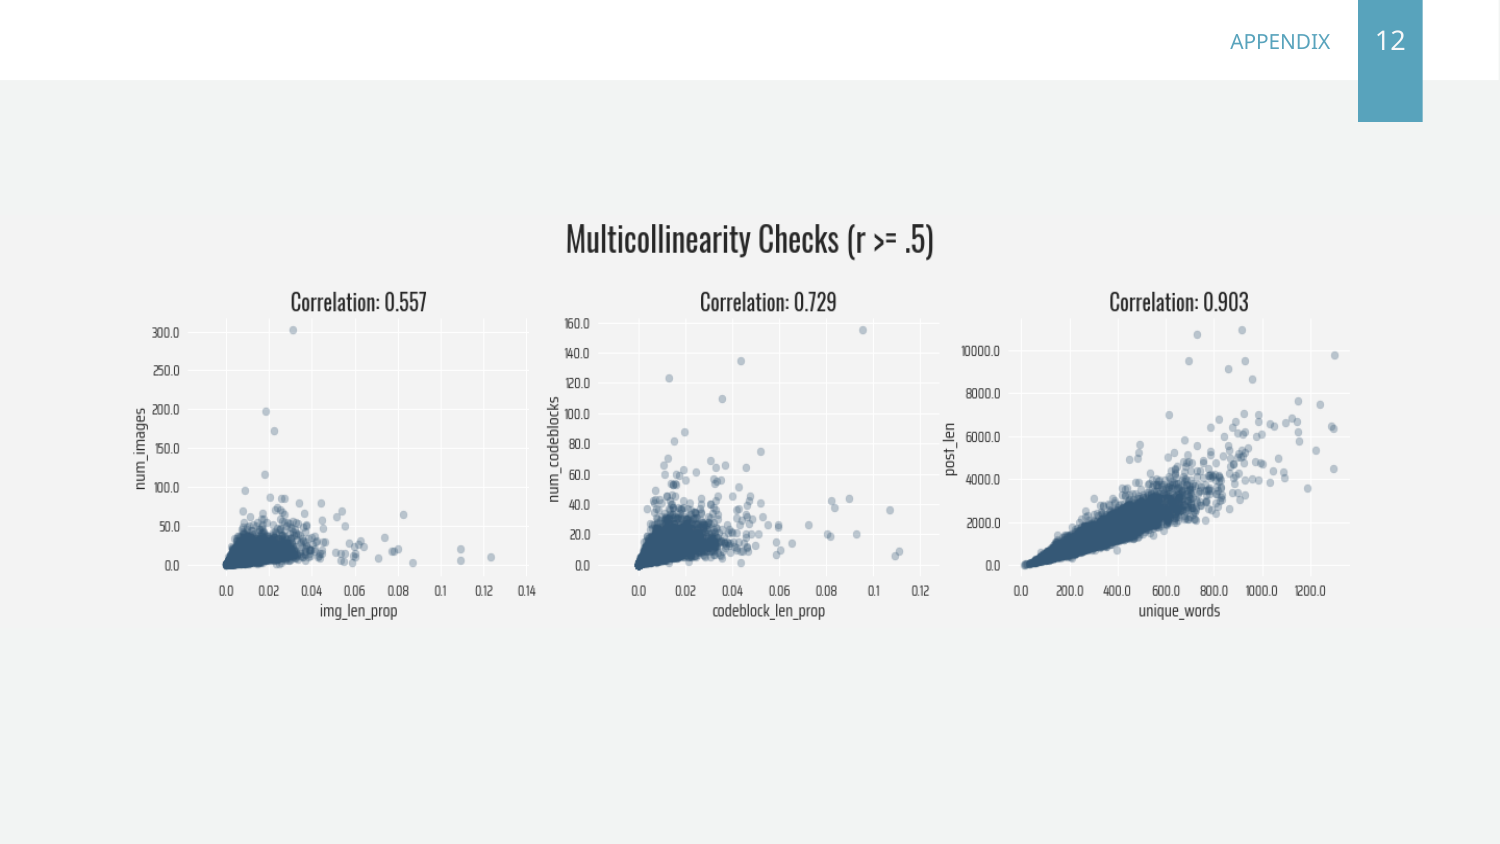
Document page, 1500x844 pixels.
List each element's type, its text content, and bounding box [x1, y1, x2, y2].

title APPENDIX [646, 14, 1345, 68]
picture [0, 215, 1500, 628]
slide_number 12 [1345, 8, 1436, 74]
